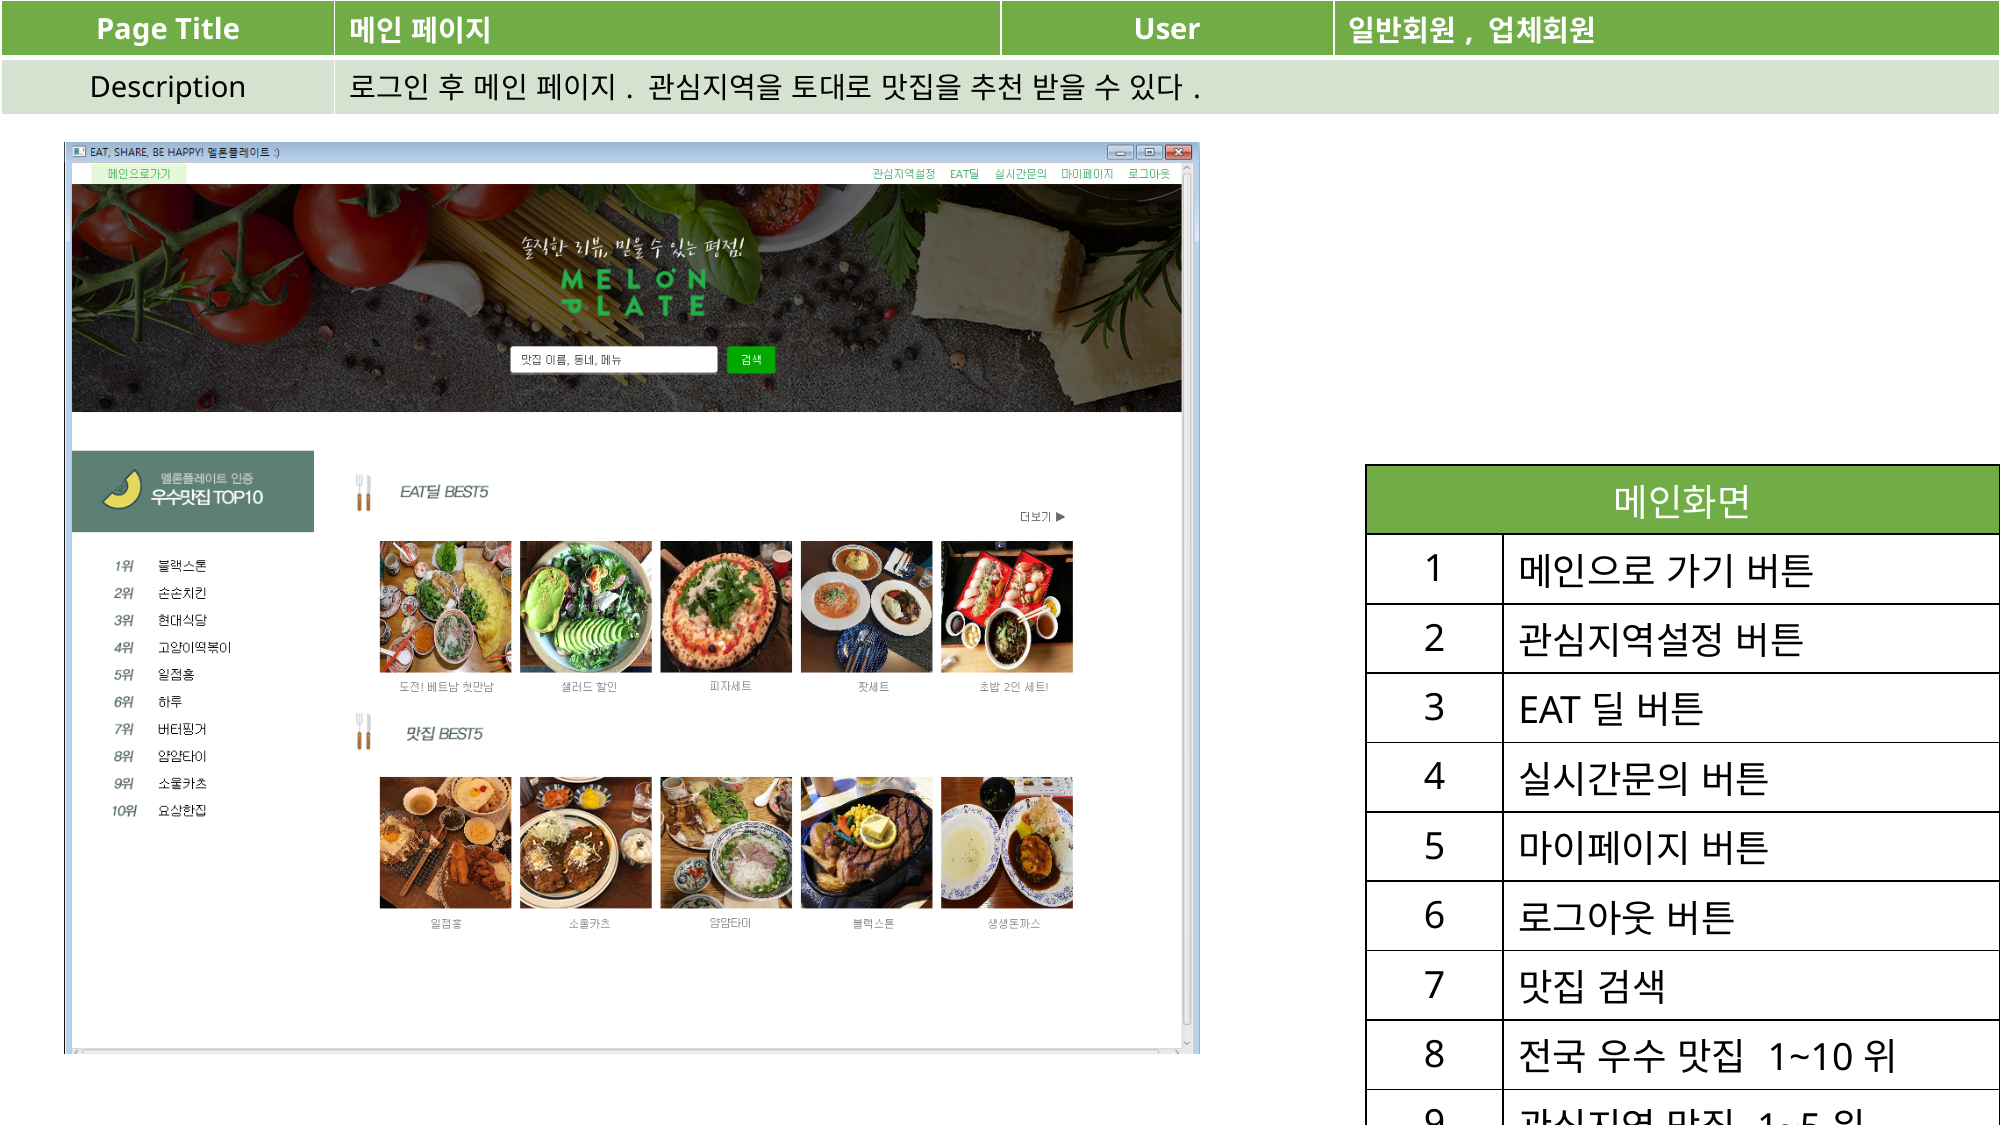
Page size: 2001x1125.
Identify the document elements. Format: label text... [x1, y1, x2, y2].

table_cell 5 [1367, 813, 1502, 880]
table_cell 메인으로 가기 버튼 [1504, 535, 1999, 603]
table_cell 관심지역 맛집 1~5위 [1504, 1090, 1999, 1125]
picture [64, 142, 1200, 1054]
table_cell 4 [1367, 743, 1502, 811]
table_cell EAT딜 버튼 [1504, 674, 1999, 742]
table_header 일반회원, 업체회원 [1335, 1, 1999, 55]
table_cell 맛집 검색 [1504, 951, 1999, 1019]
table_header User [1002, 1, 1333, 55]
table_cell 8 [1367, 1021, 1502, 1089]
table_cell 7 [1367, 951, 1502, 1019]
table_cell 9 [1367, 1090, 1502, 1125]
table_cell 전국 우수 맛집 1~10위 [1504, 1021, 1999, 1089]
table_cell 마이페이지 버튼 [1504, 813, 1999, 880]
table_header Page Title [2, 1, 334, 55]
table_cell 실시간문의 버튼 [1504, 743, 1999, 811]
table_cell 3 [1367, 674, 1502, 742]
table_cell 관심지역설정 버튼 [1504, 605, 1999, 672]
table_cell Description [2, 60, 334, 114]
table_header 메인화면 [1367, 466, 1999, 533]
table_cell 6 [1367, 882, 1502, 950]
table_cell 로그아웃 버튼 [1504, 882, 1999, 950]
table_header 메인 페이지 [335, 1, 1000, 55]
table_cell 로그인 후 메인 페이지. 관심지역을 토대로 맛집을 추천 받을 수 있다. [335, 60, 1999, 114]
table_cell 2 [1367, 605, 1502, 672]
table_cell 1 [1367, 535, 1502, 603]
